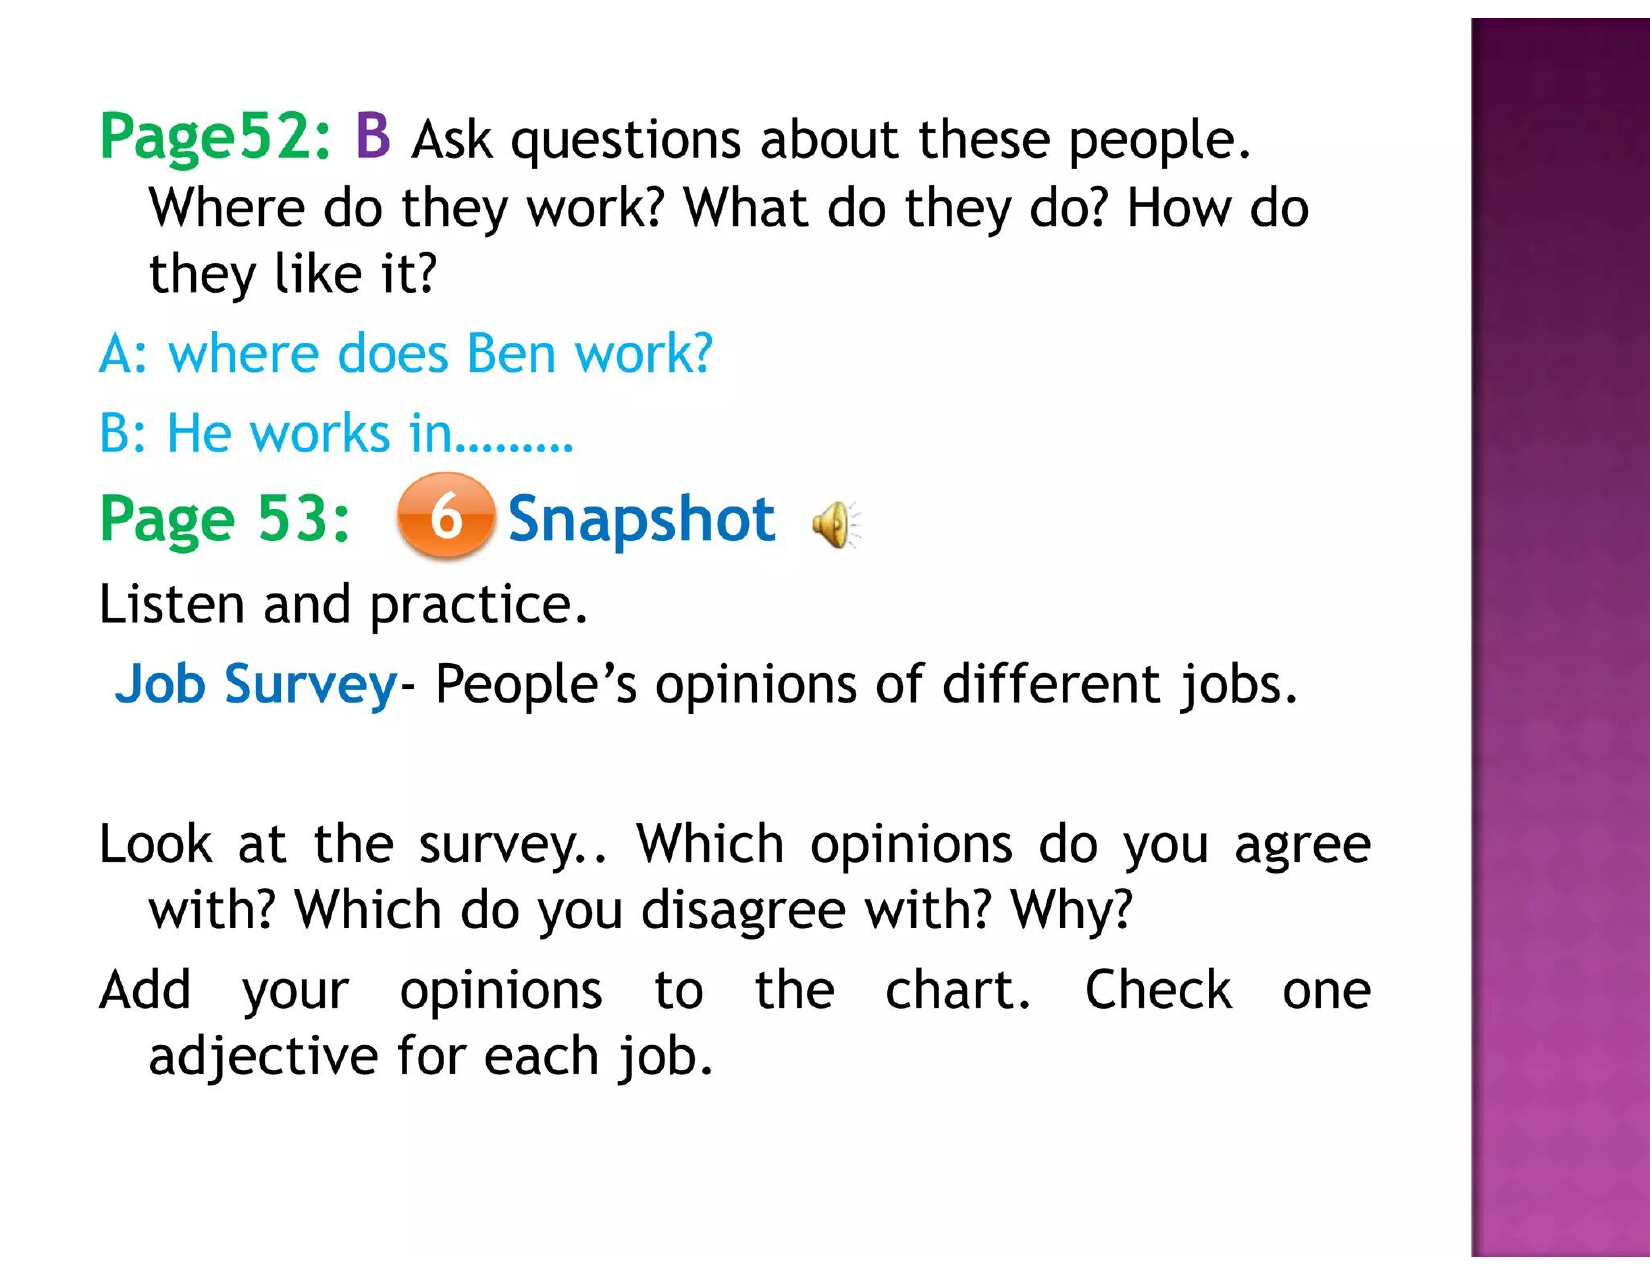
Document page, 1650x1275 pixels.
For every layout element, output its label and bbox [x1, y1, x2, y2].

text_box [0, 18, 1650, 1257]
